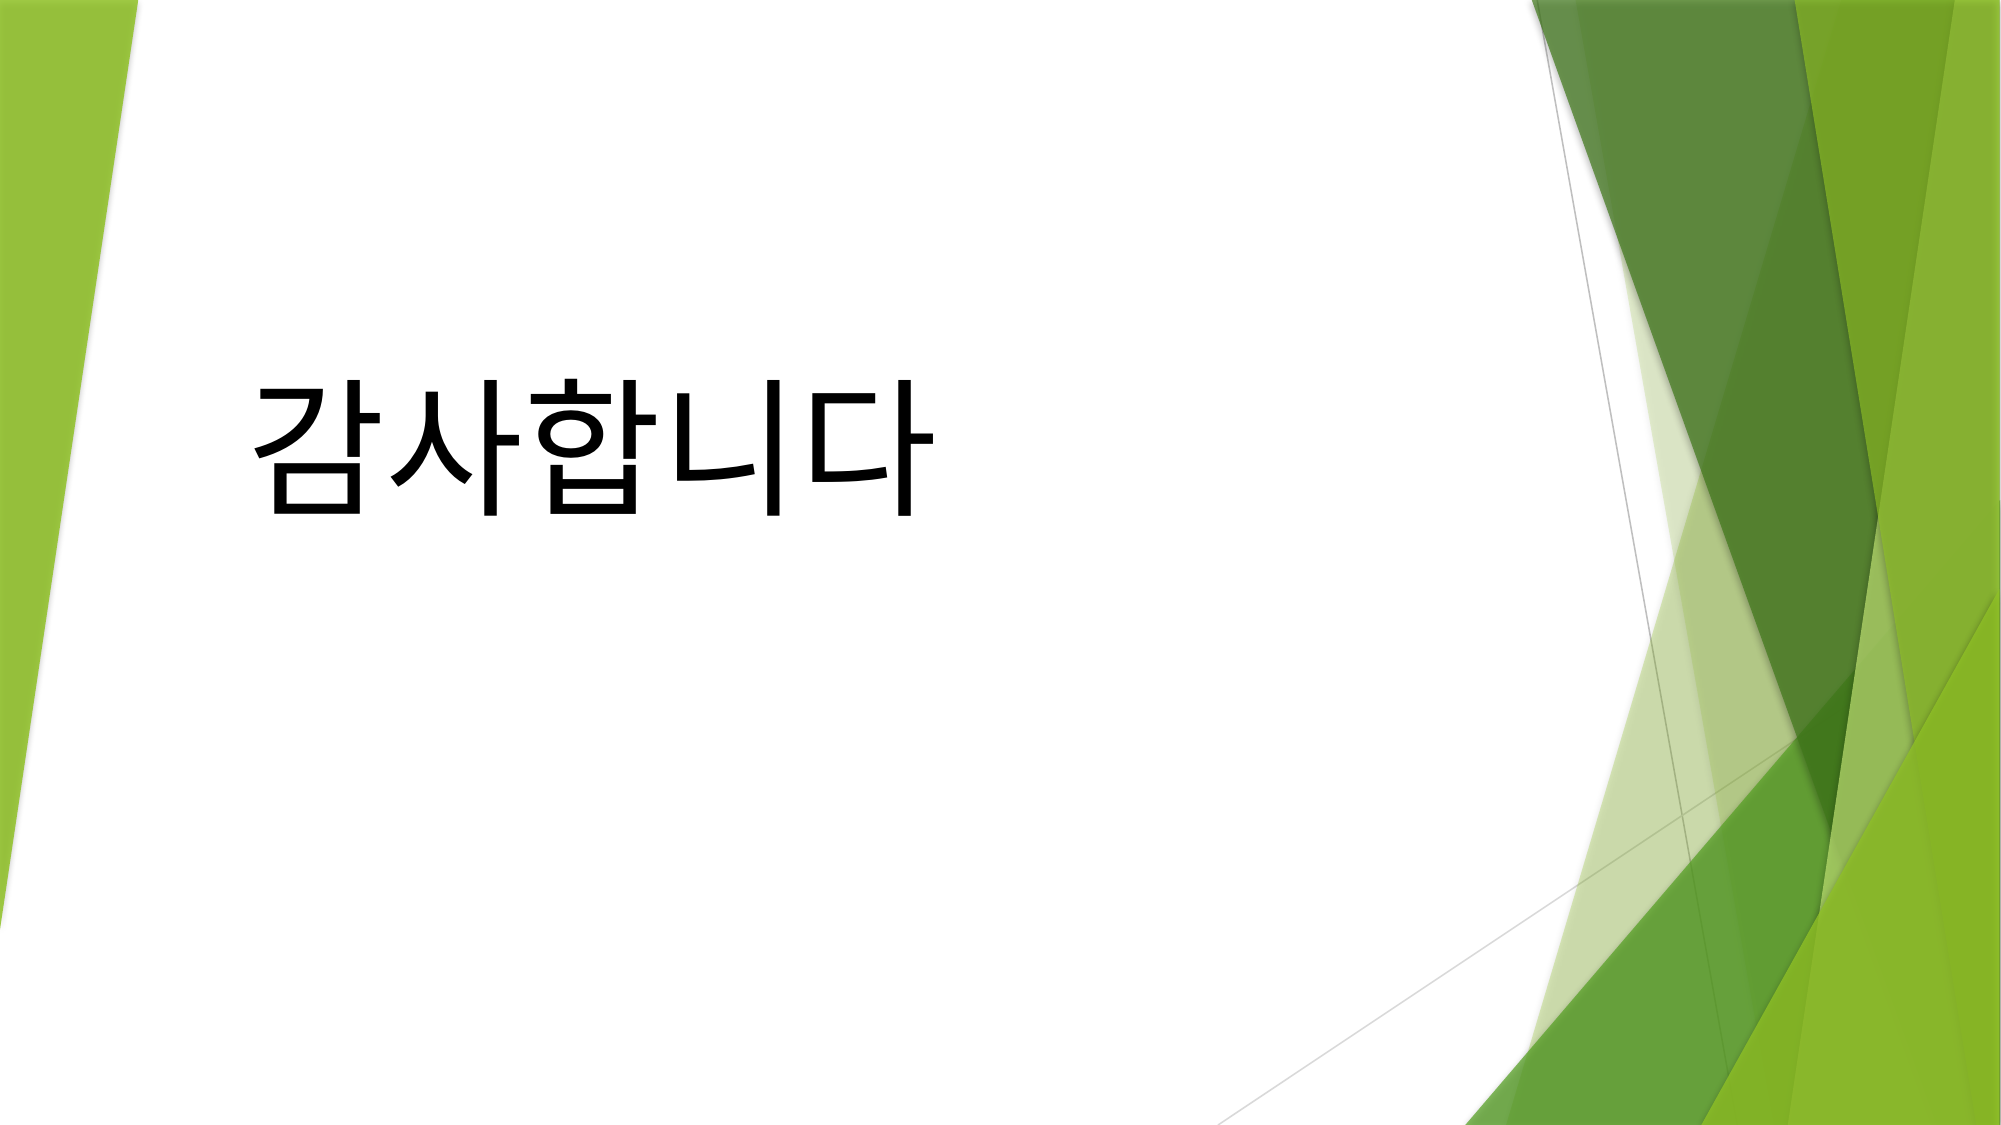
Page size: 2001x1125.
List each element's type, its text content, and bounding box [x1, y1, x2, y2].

title 감사합니다 [232, 323, 1433, 543]
